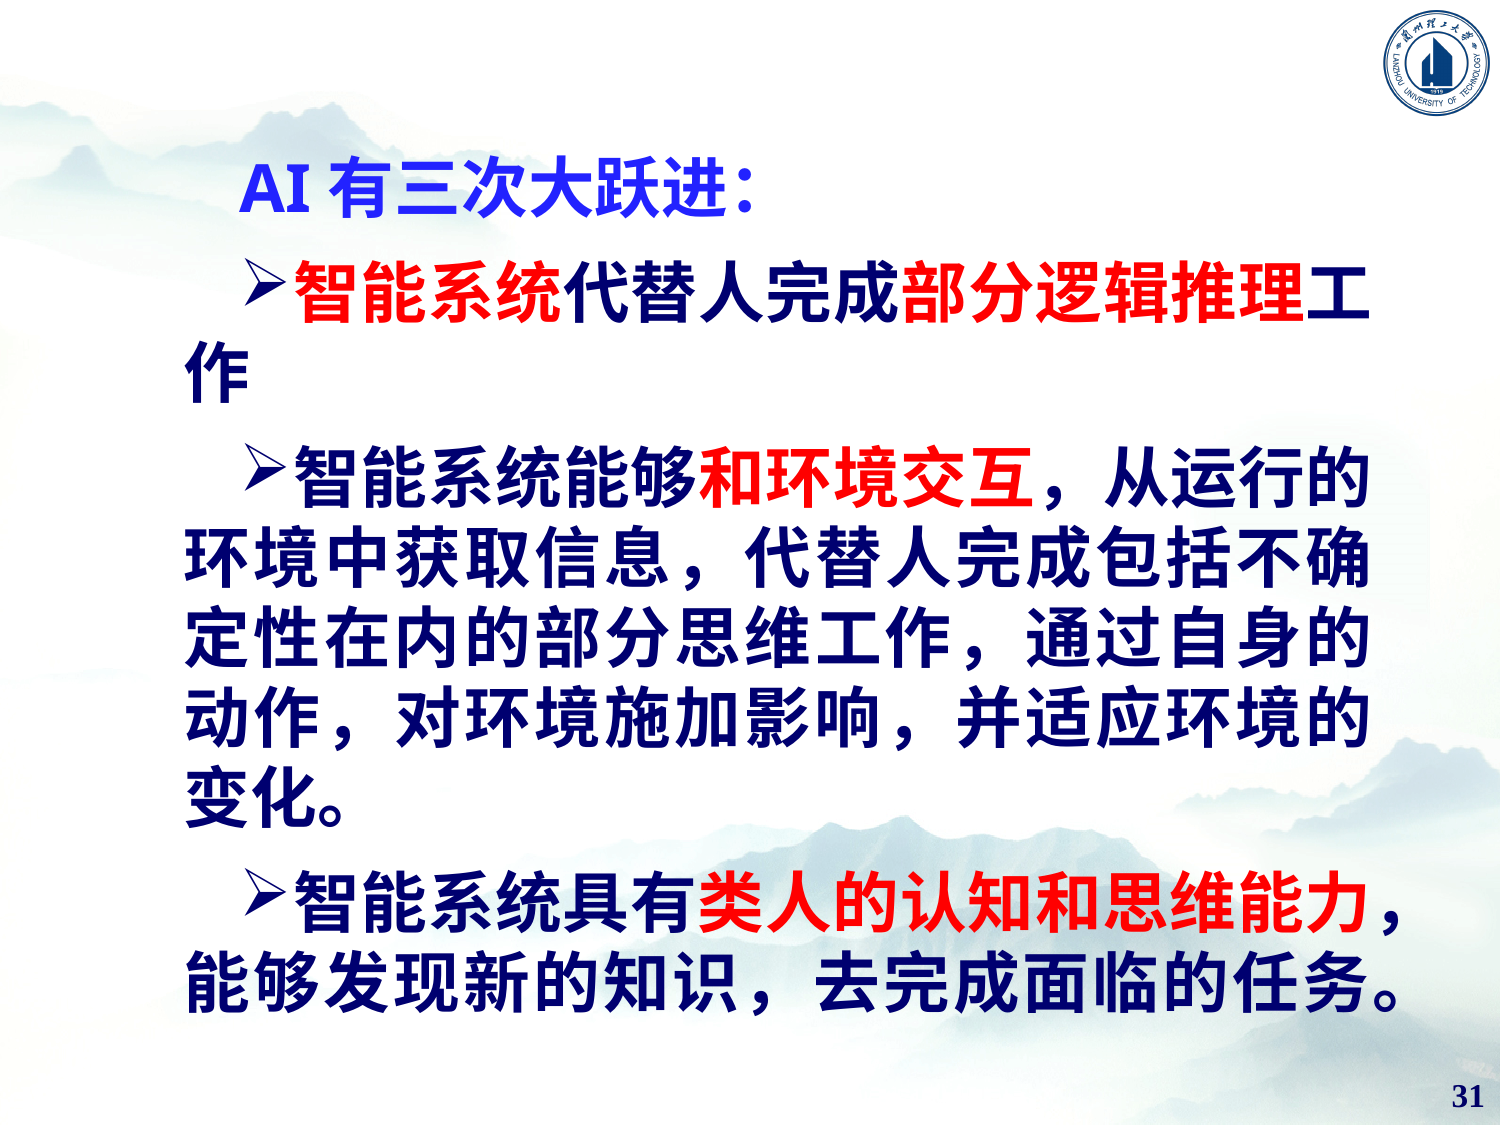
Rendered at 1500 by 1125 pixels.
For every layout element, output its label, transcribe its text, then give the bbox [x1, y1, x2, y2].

list AI有三次大跃进： 智能系统代替人完成部分逻辑推理工作 智能系统能够和环境交互，从运行的环境中获取信息，代替人完成包括不确定性在内的部分思维工作，通过自身的动作，对环境施加影响，并适应环境的变化。 智能系统具有类人的认知和思维能力，能够发现新的知识，去完成面临的任务。 [112, 138, 1388, 949]
picture [0, 0, 1500, 1125]
slide_number 31 [1187, 1066, 1500, 1125]
